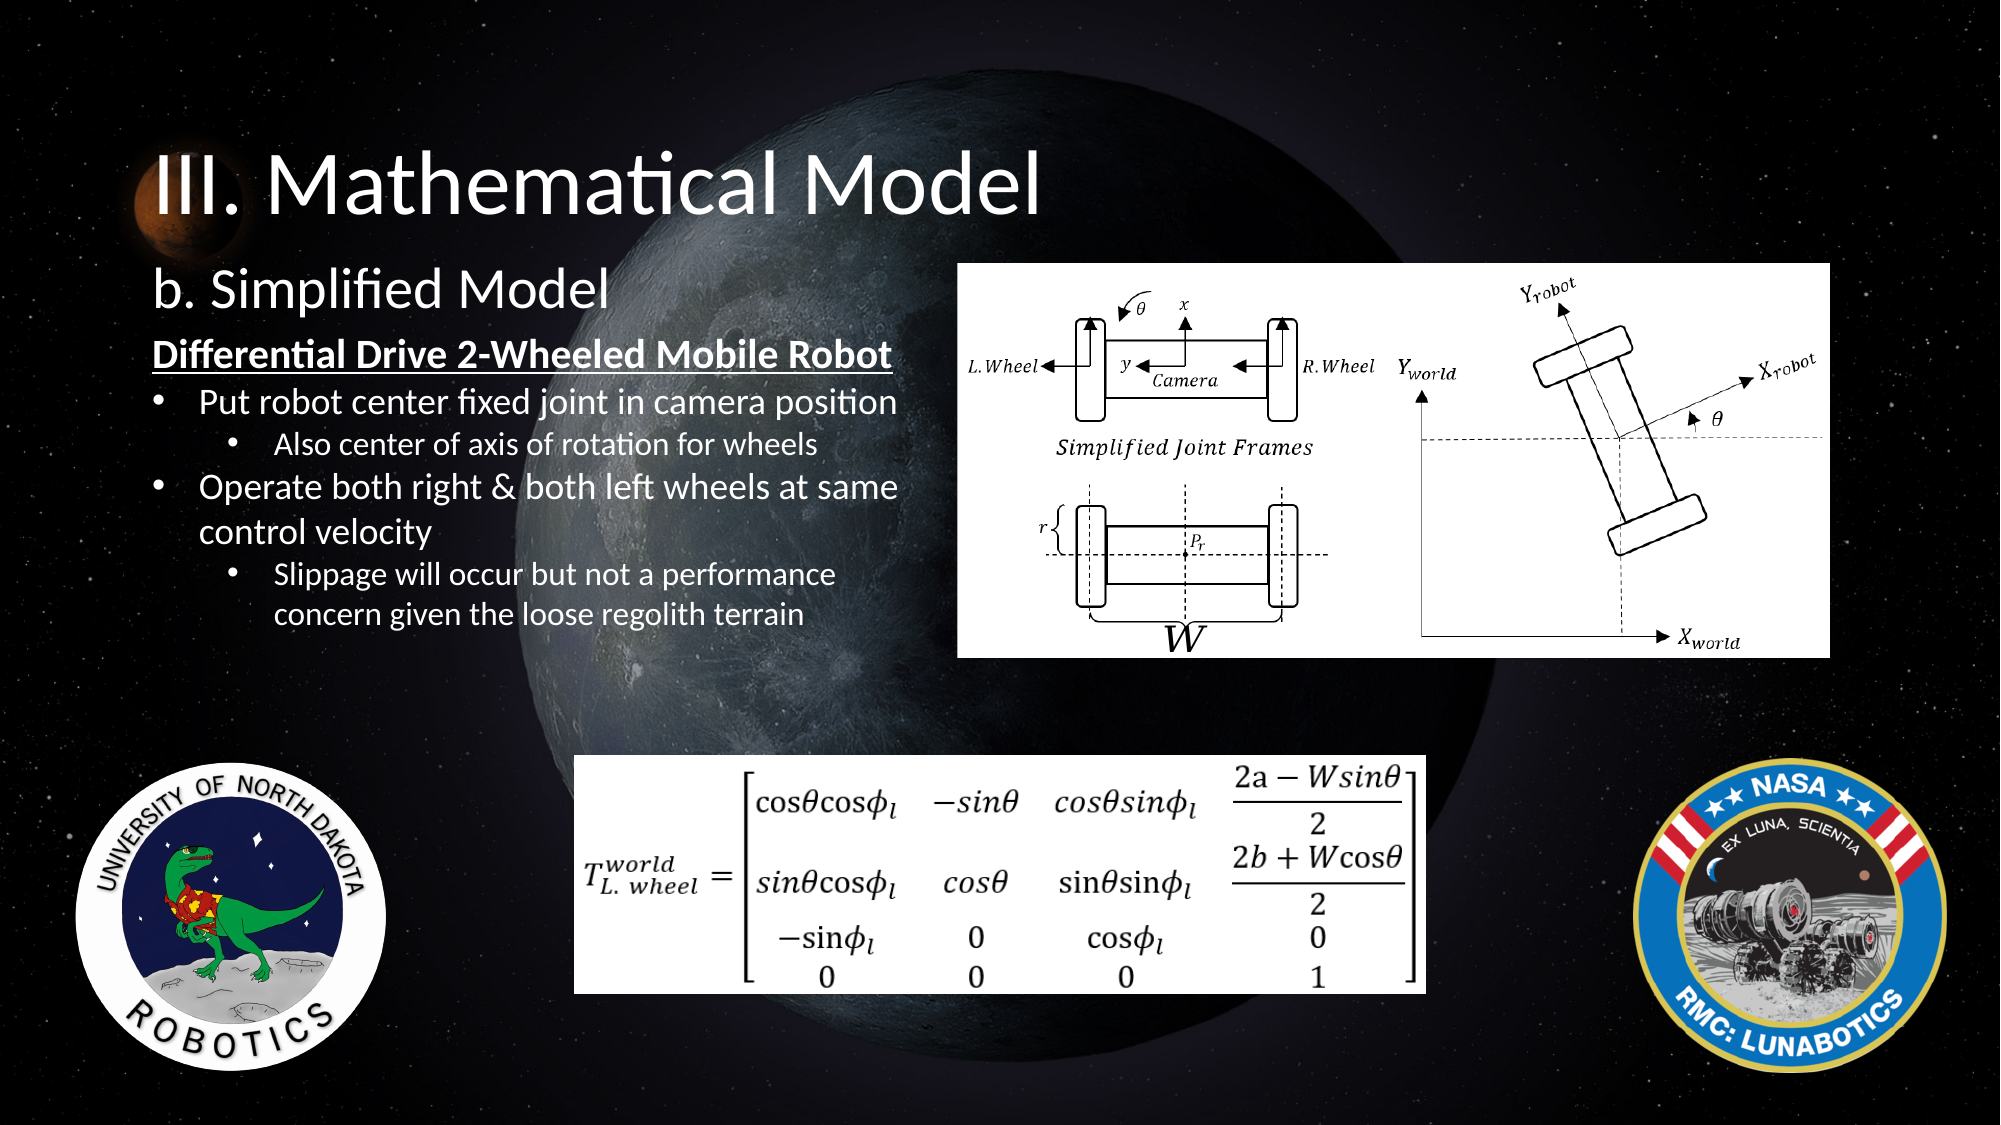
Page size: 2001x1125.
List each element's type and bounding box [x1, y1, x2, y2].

picture [56, 738, 413, 1094]
list [0, 0, 2000, 1125]
picture [1382, 263, 1830, 658]
picture [574, 755, 1426, 994]
text_box [957, 263, 1382, 662]
picture [1633, 758, 1947, 1074]
